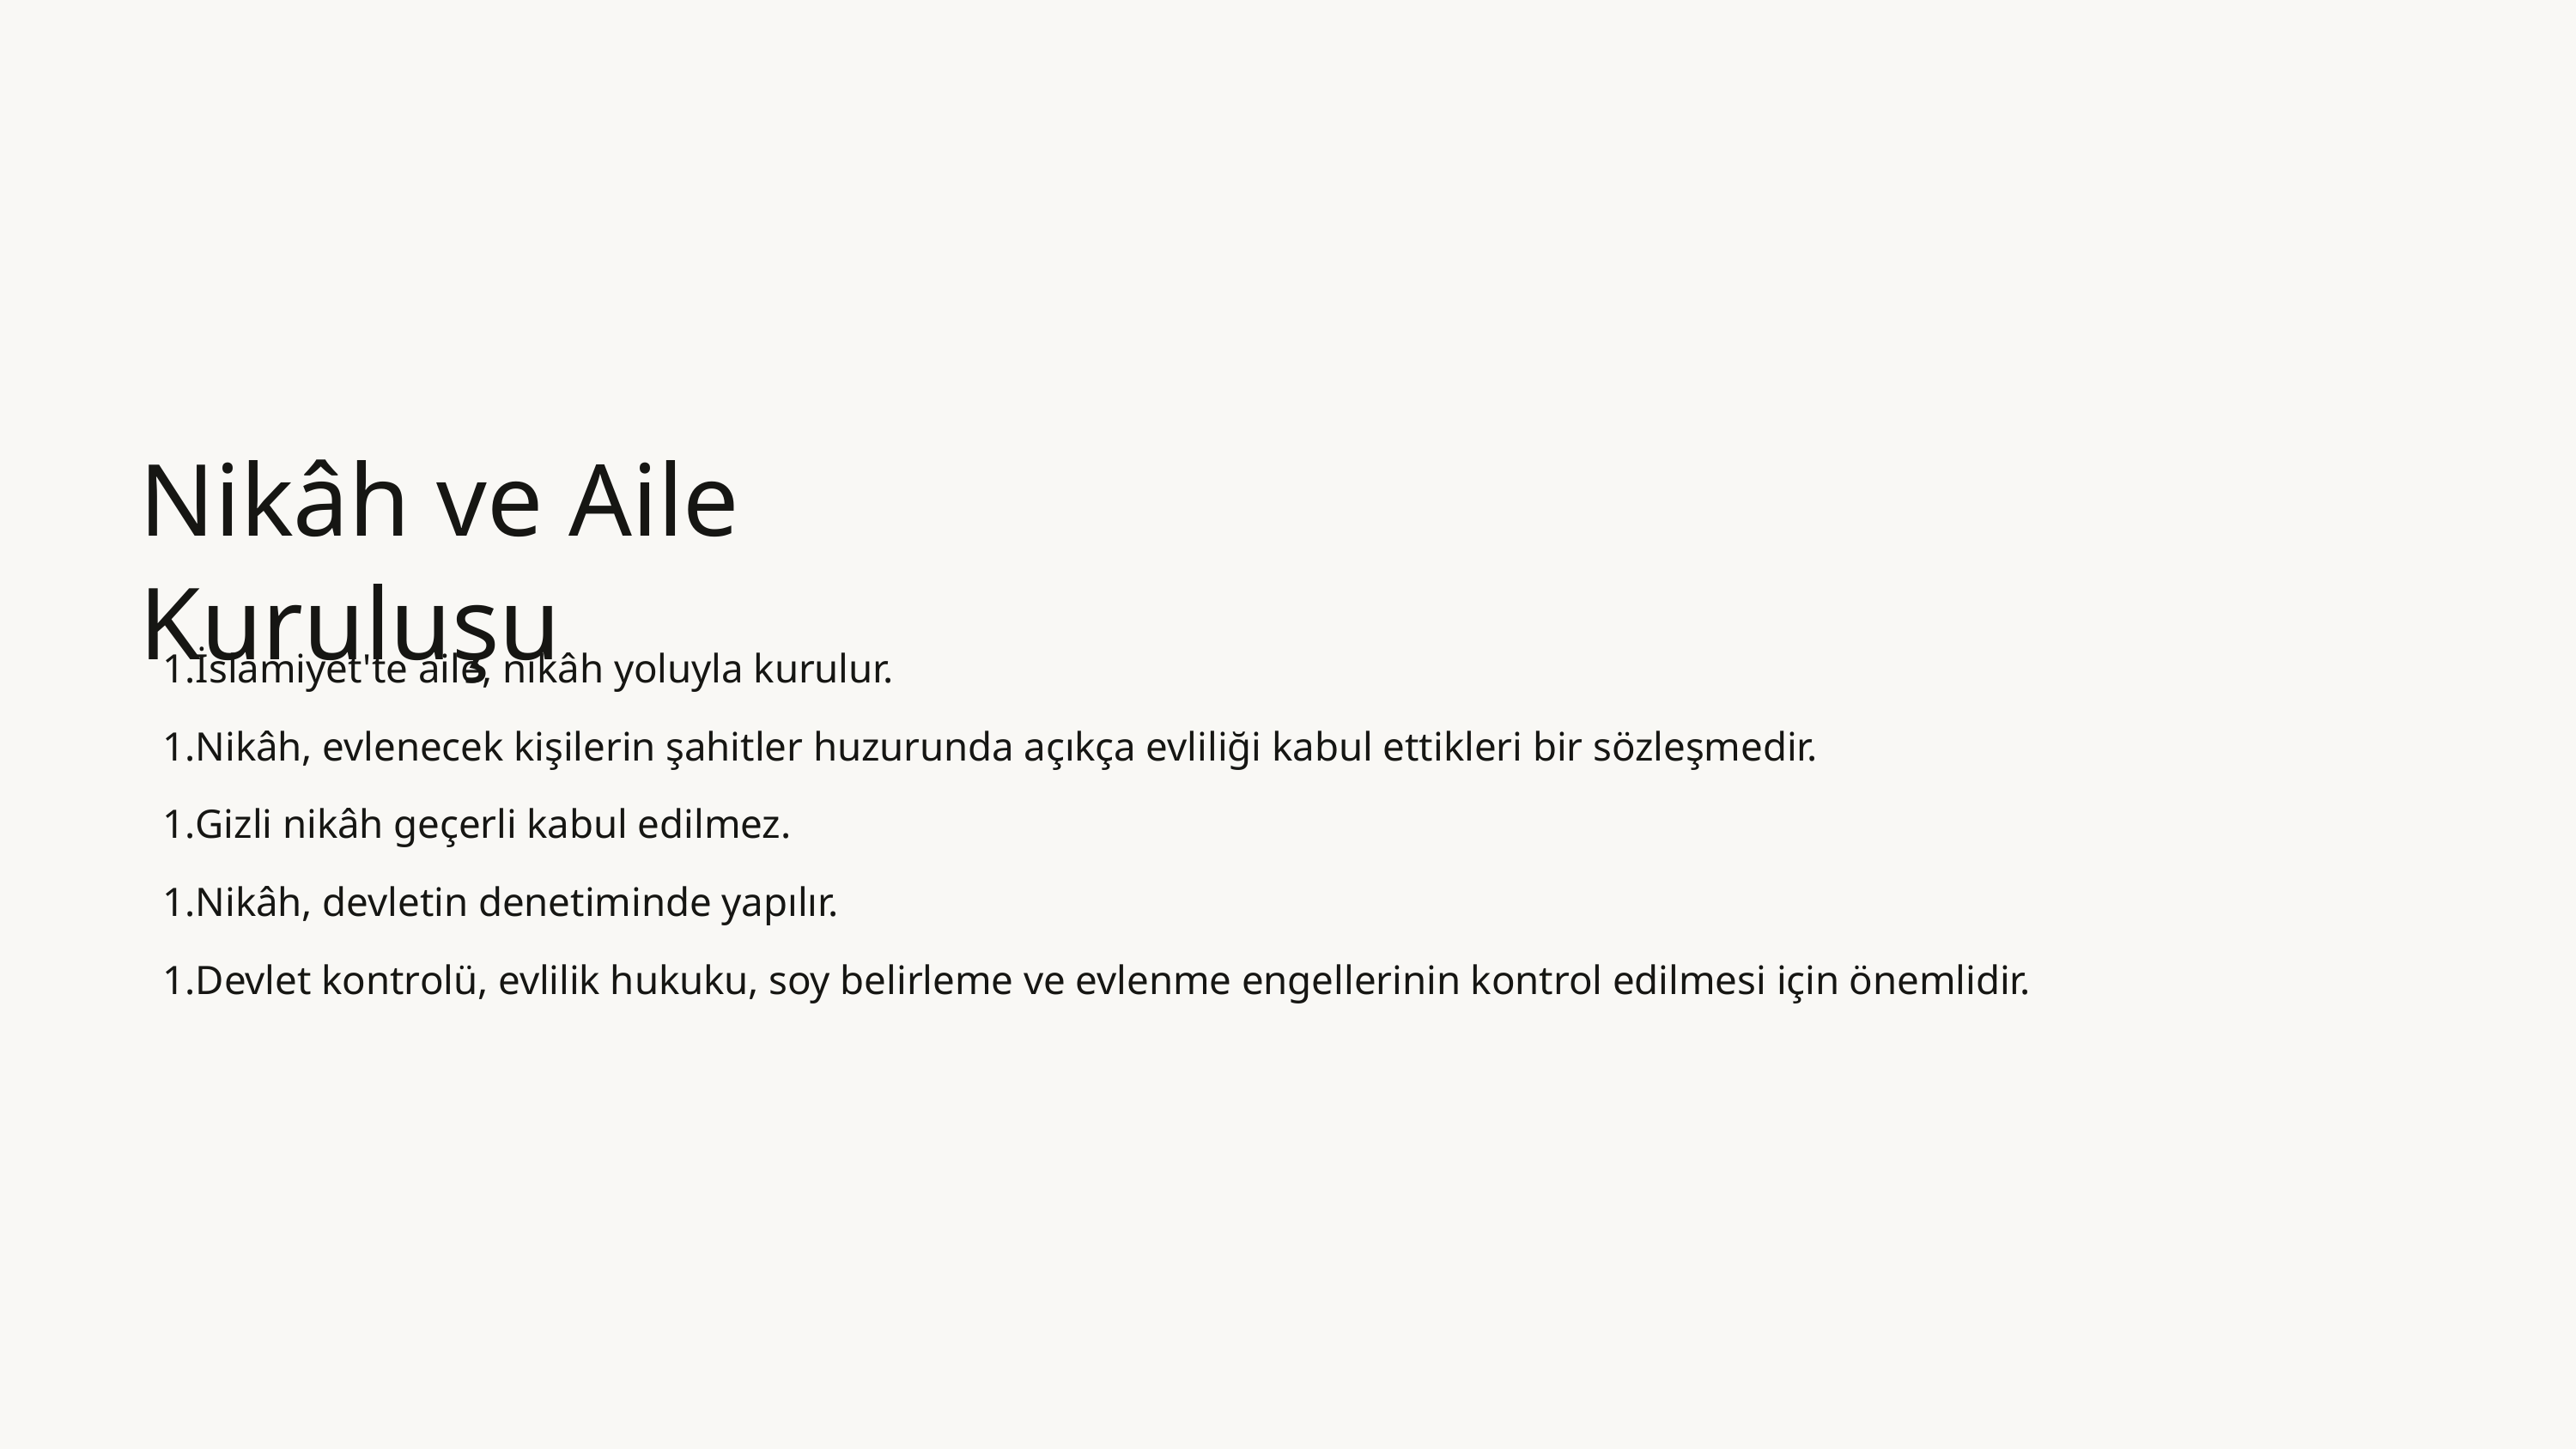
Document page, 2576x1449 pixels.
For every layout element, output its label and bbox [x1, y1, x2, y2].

text_box [0, 0, 2576, 1449]
